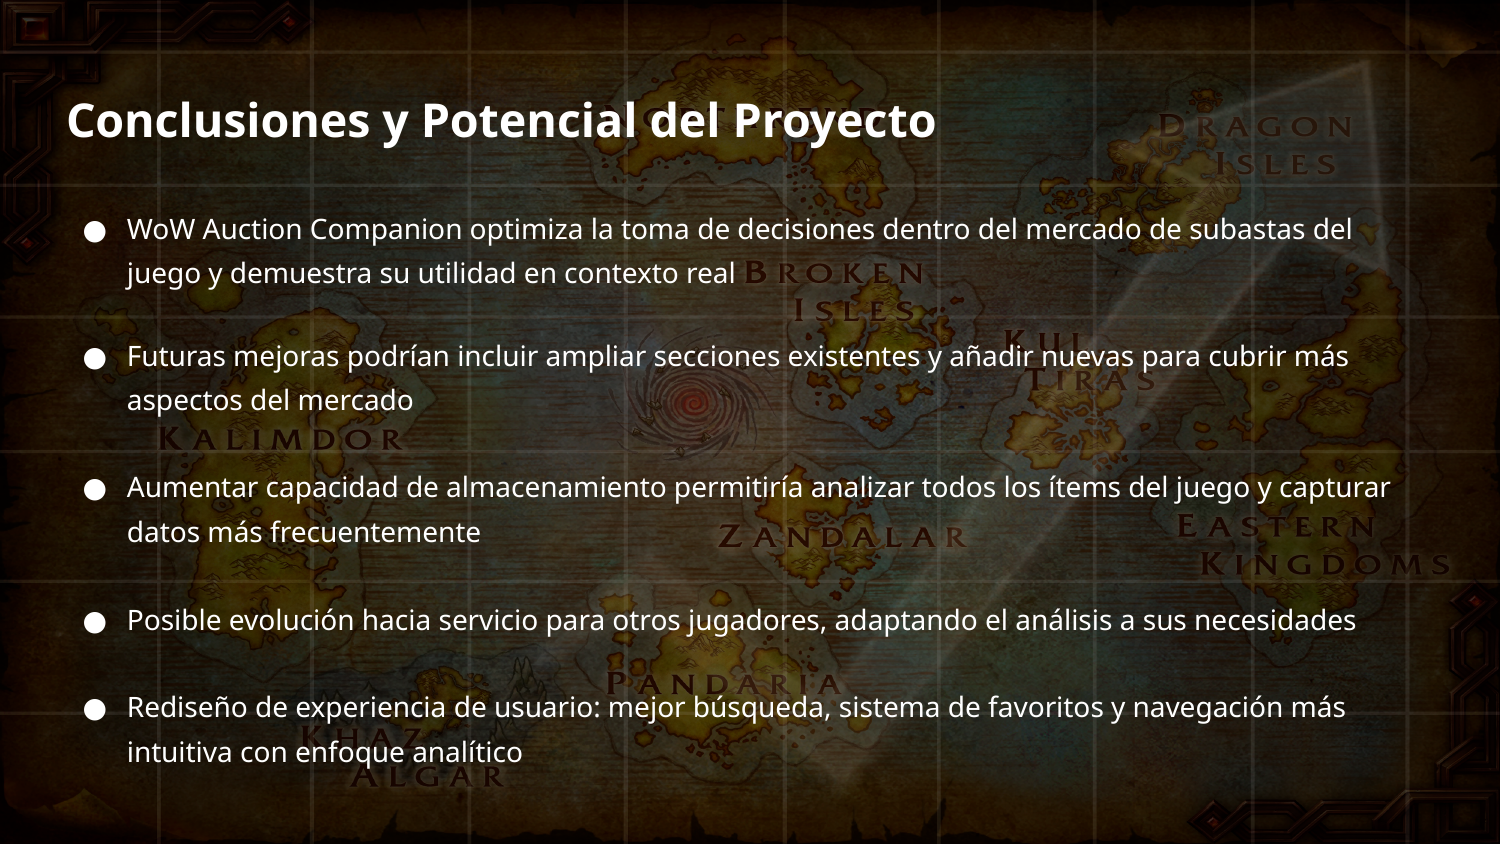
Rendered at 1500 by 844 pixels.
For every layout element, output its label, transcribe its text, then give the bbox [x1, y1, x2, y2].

title Conclusiones y Potencial del Proyecto [51, 72, 1449, 167]
list WoW Auction Companion optimiza la toma de decisiones dentro del mercado de subastas del juego y demuestra su utilidad en contexto real Futuras mejoras podrían incluir ampliar secciones existentes y añadir nuevas para cubrir más aspectos del mercado Aumentar capacidad de almacenamiento permitiría analizar todos los ítems del juego y capturar datos más frecuentemente Posible evolución hacia servicio para otros jugadores, adaptando el análisis a sus necesidades Rediseño de experiencia de usuario: mejor búsqueda, sistema de favoritos y navegación más intuitiva con enfoque analítico [51, 189, 1449, 787]
picture [0, 0, 1500, 844]
